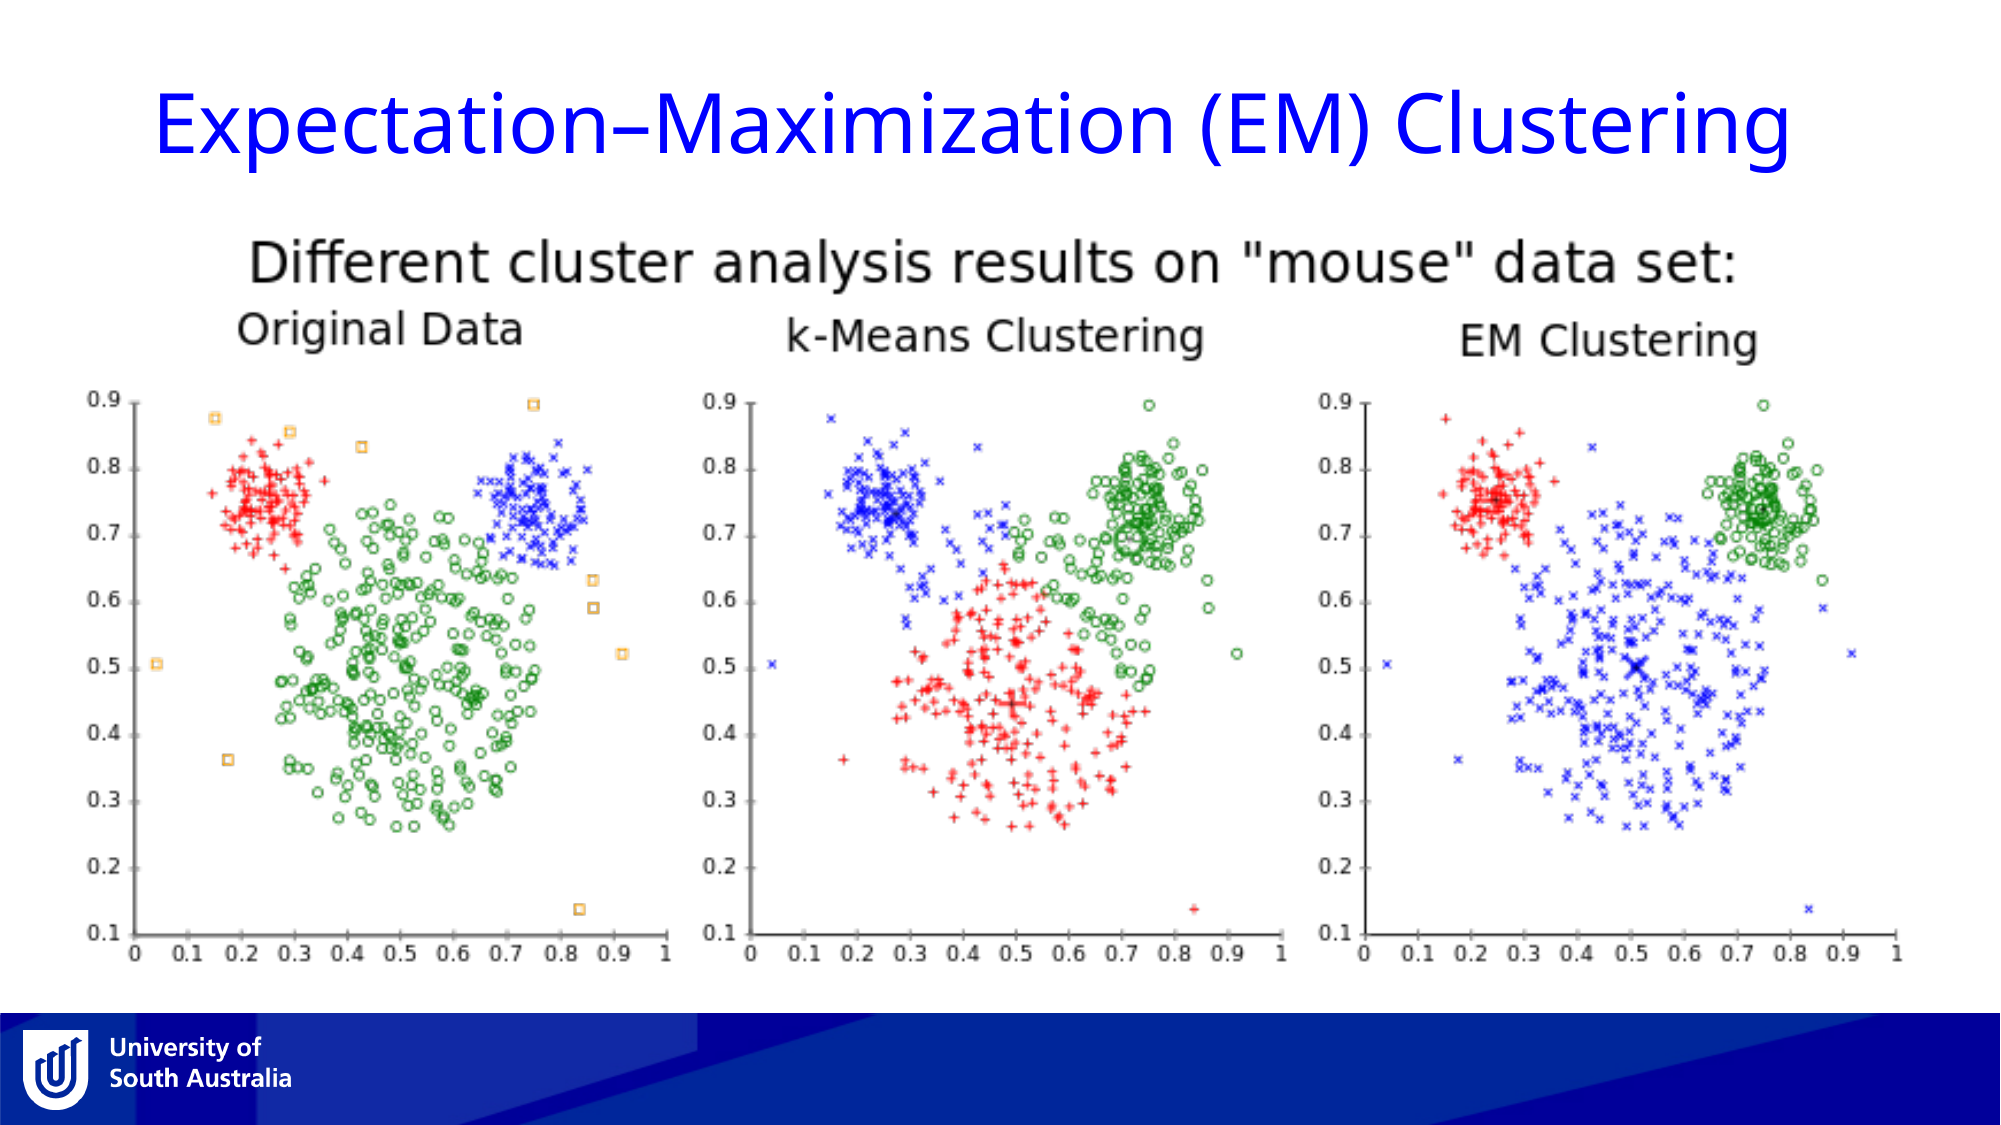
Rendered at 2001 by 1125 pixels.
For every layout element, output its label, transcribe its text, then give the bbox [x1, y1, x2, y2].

title Expectation–Maximization (EM) Clustering [137, 59, 1863, 194]
picture [76, 228, 1914, 971]
picture [0, 1013, 2000, 1125]
